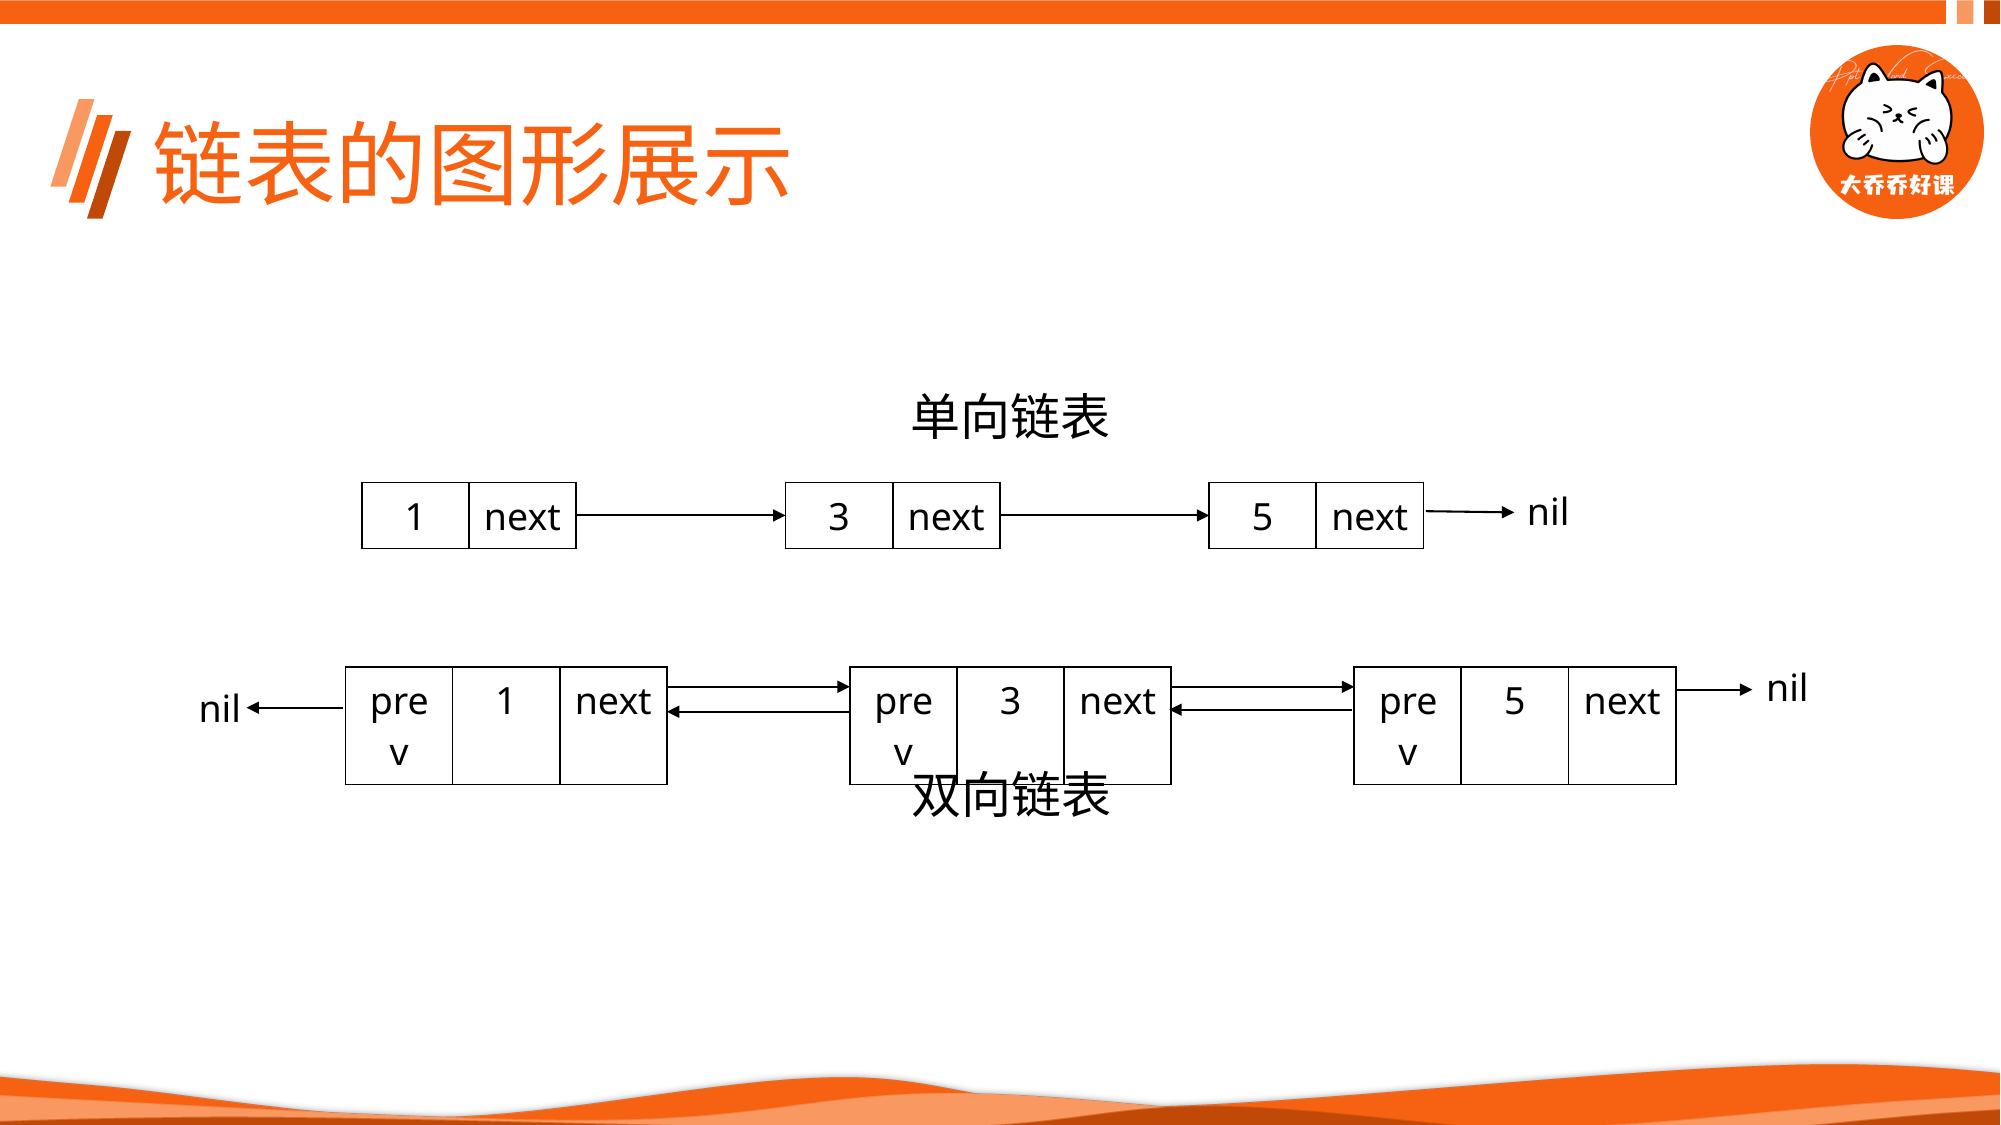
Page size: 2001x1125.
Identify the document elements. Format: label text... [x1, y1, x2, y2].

table_header next [894, 483, 999, 548]
text_box nil [183, 677, 257, 738]
table_header prev [851, 668, 956, 784]
table_header 1 [363, 483, 468, 548]
picture [0, 1053, 2000, 1125]
table_header 3 [786, 483, 892, 548]
table_header next [1317, 483, 1423, 548]
table_header next [561, 668, 666, 784]
table_header next [1065, 668, 1170, 784]
title 链表的图形展示 [137, 59, 1863, 278]
table_header 5 [1462, 668, 1568, 784]
table_header next [1569, 668, 1675, 784]
text_box 双向链表 [896, 755, 1126, 831]
text_box nil [1512, 480, 1585, 541]
table_header 5 [1210, 483, 1315, 548]
text_box 单向链表 [895, 378, 1126, 453]
picture [1849, 45, 1984, 219]
table_header prev [346, 668, 452, 784]
table_header prev [1355, 668, 1460, 784]
table_header 3 [958, 668, 1063, 755]
table_header 1 [453, 668, 559, 784]
text_box nil [1751, 656, 1824, 717]
table_header next [470, 483, 575, 548]
